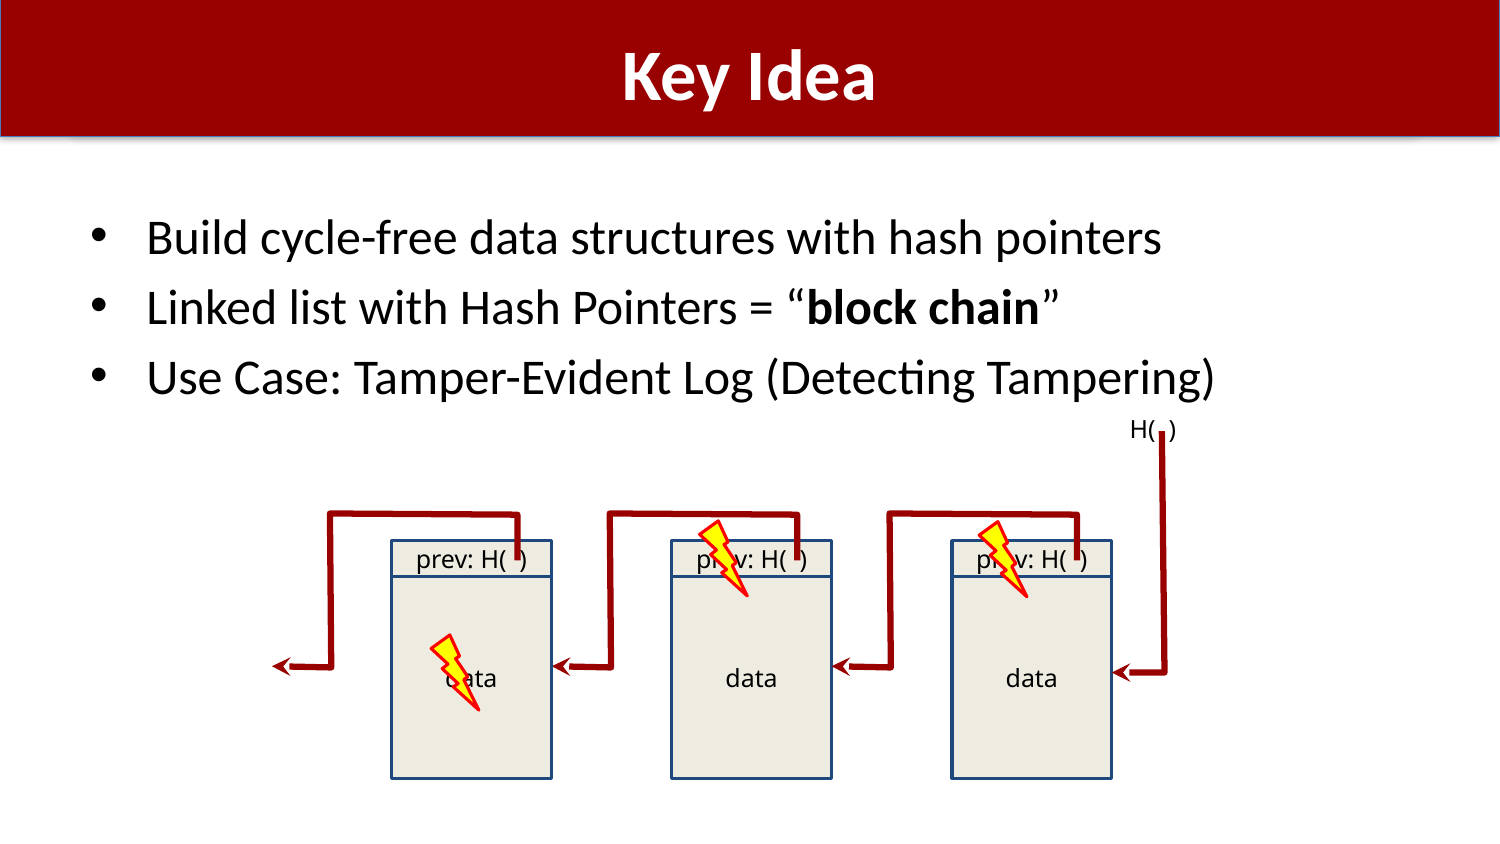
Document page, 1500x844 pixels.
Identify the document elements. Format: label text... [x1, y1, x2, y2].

list Build cycle-free data structures with hash pointers Linked list with Hash Pointers = “block chain” Use Case: Tamper-Evident Log (Detecting Tampering) [75, 196, 1425, 824]
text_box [271, 398, 1283, 779]
title Key Idea [75, 20, 1425, 123]
